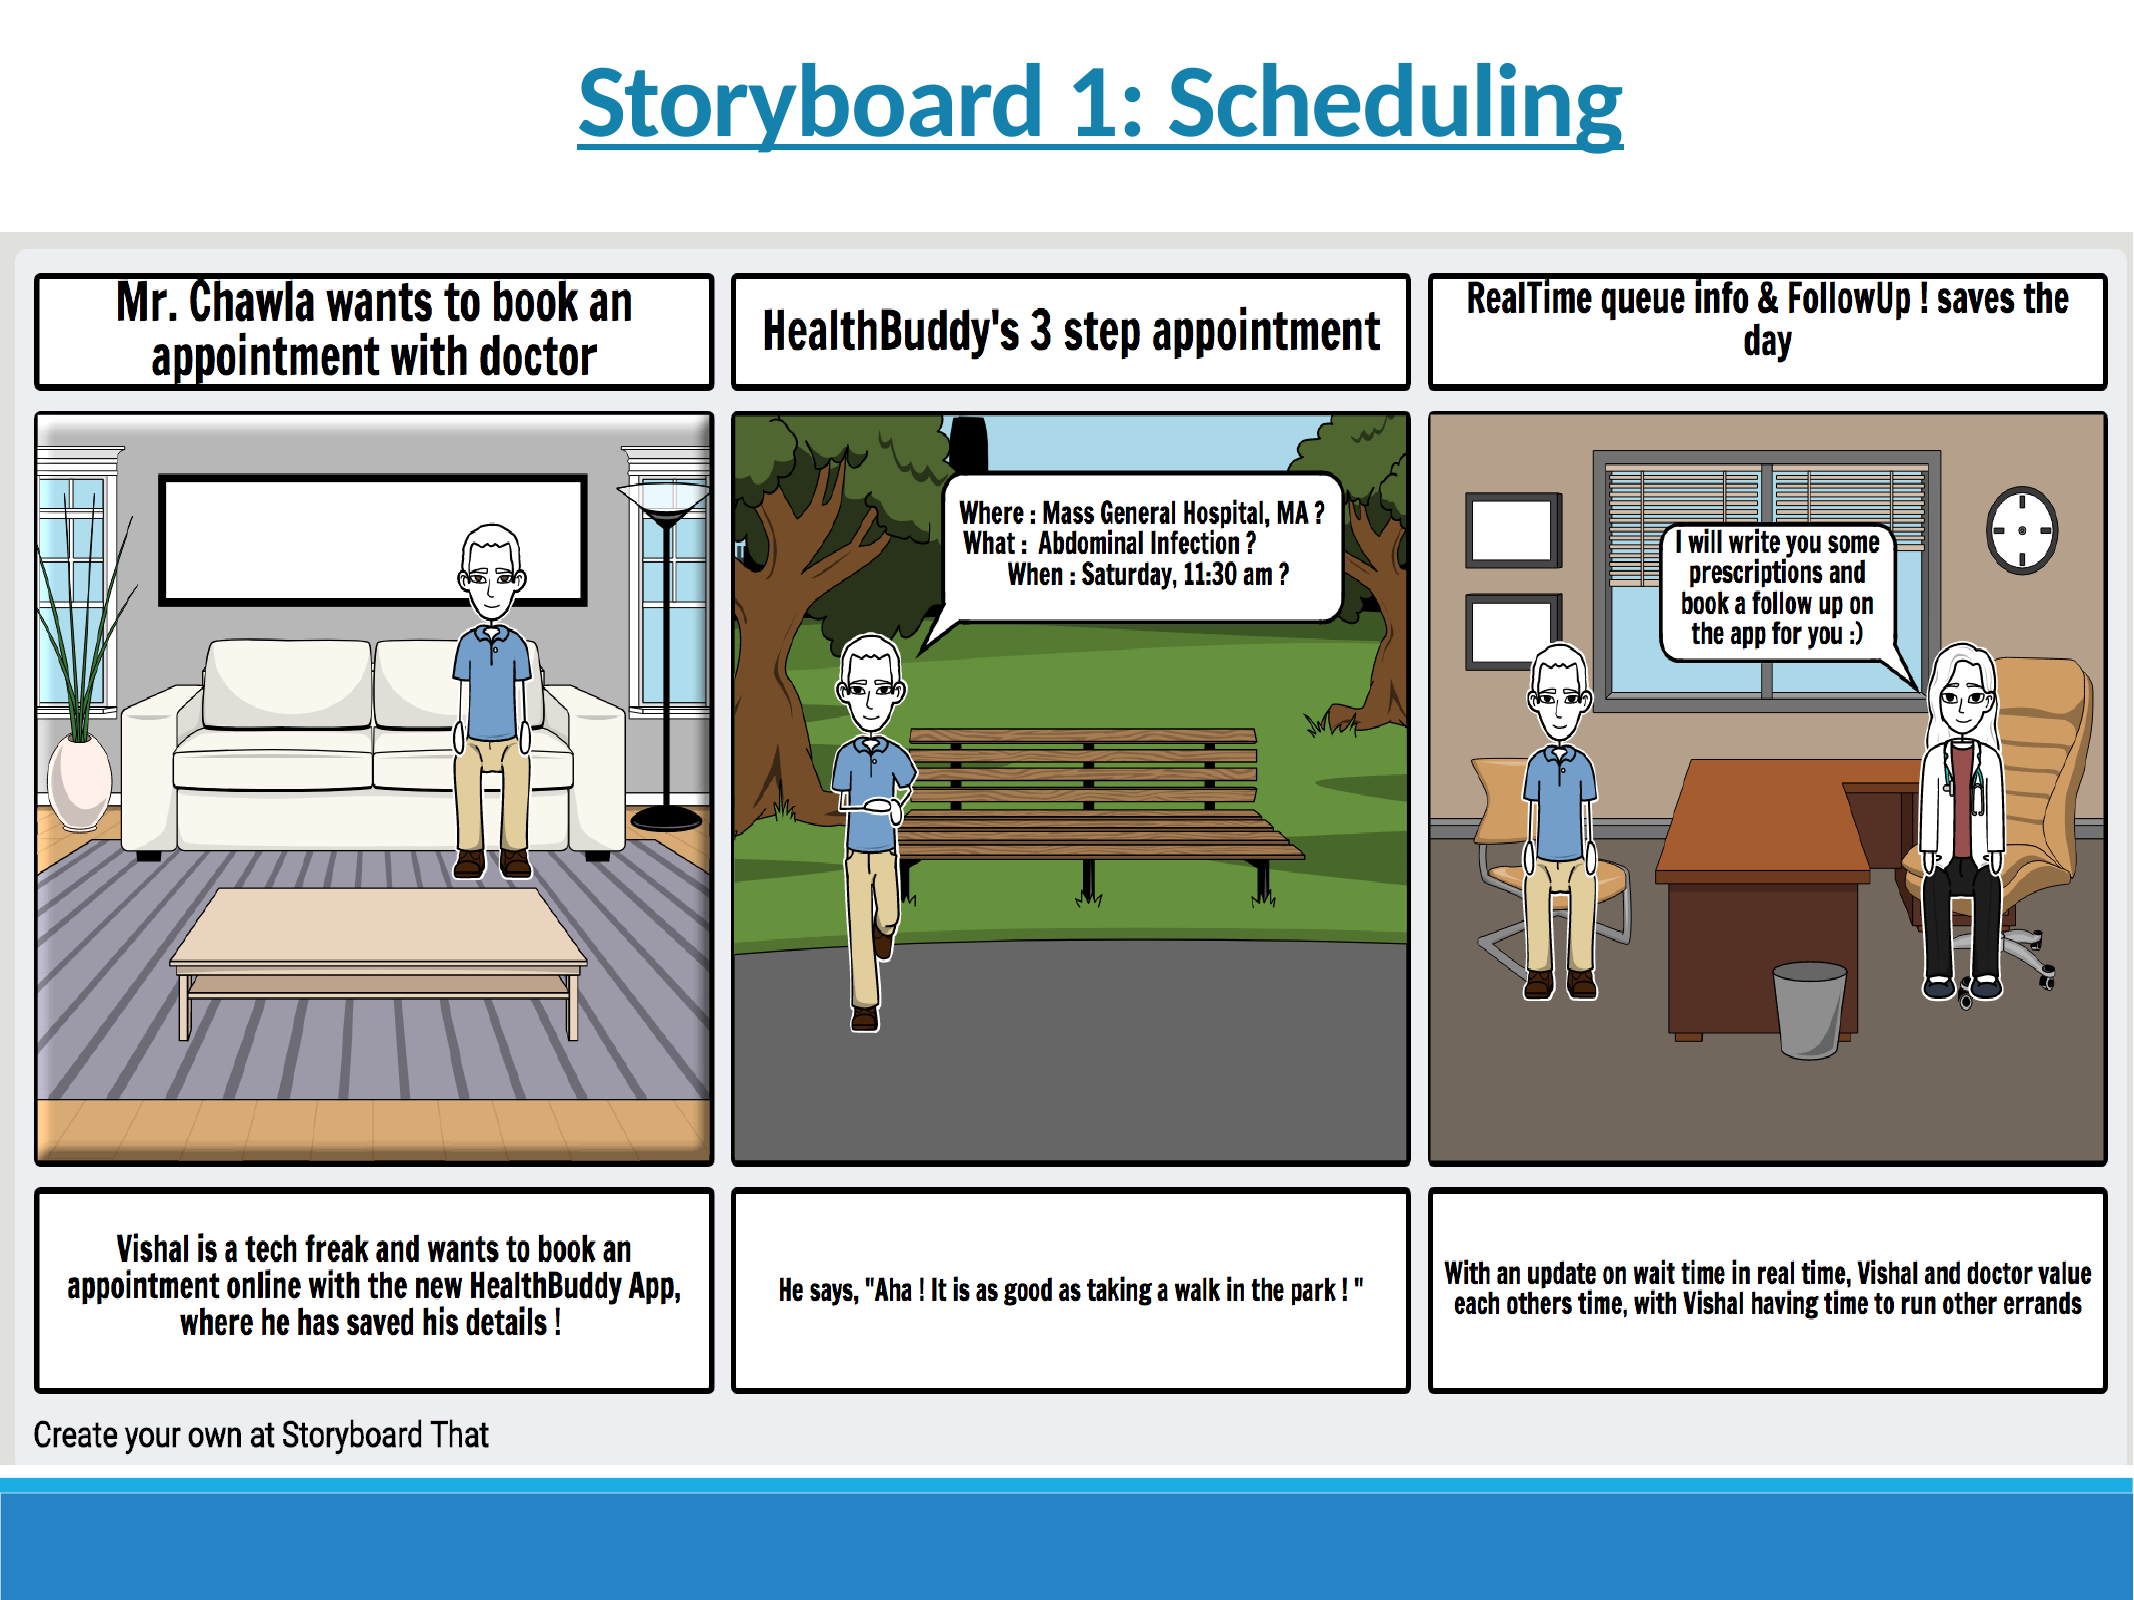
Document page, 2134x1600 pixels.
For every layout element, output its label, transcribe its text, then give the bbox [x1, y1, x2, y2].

text_box Storyboard 1: Scheduling [562, 44, 2134, 229]
picture [0, 231, 2134, 1465]
